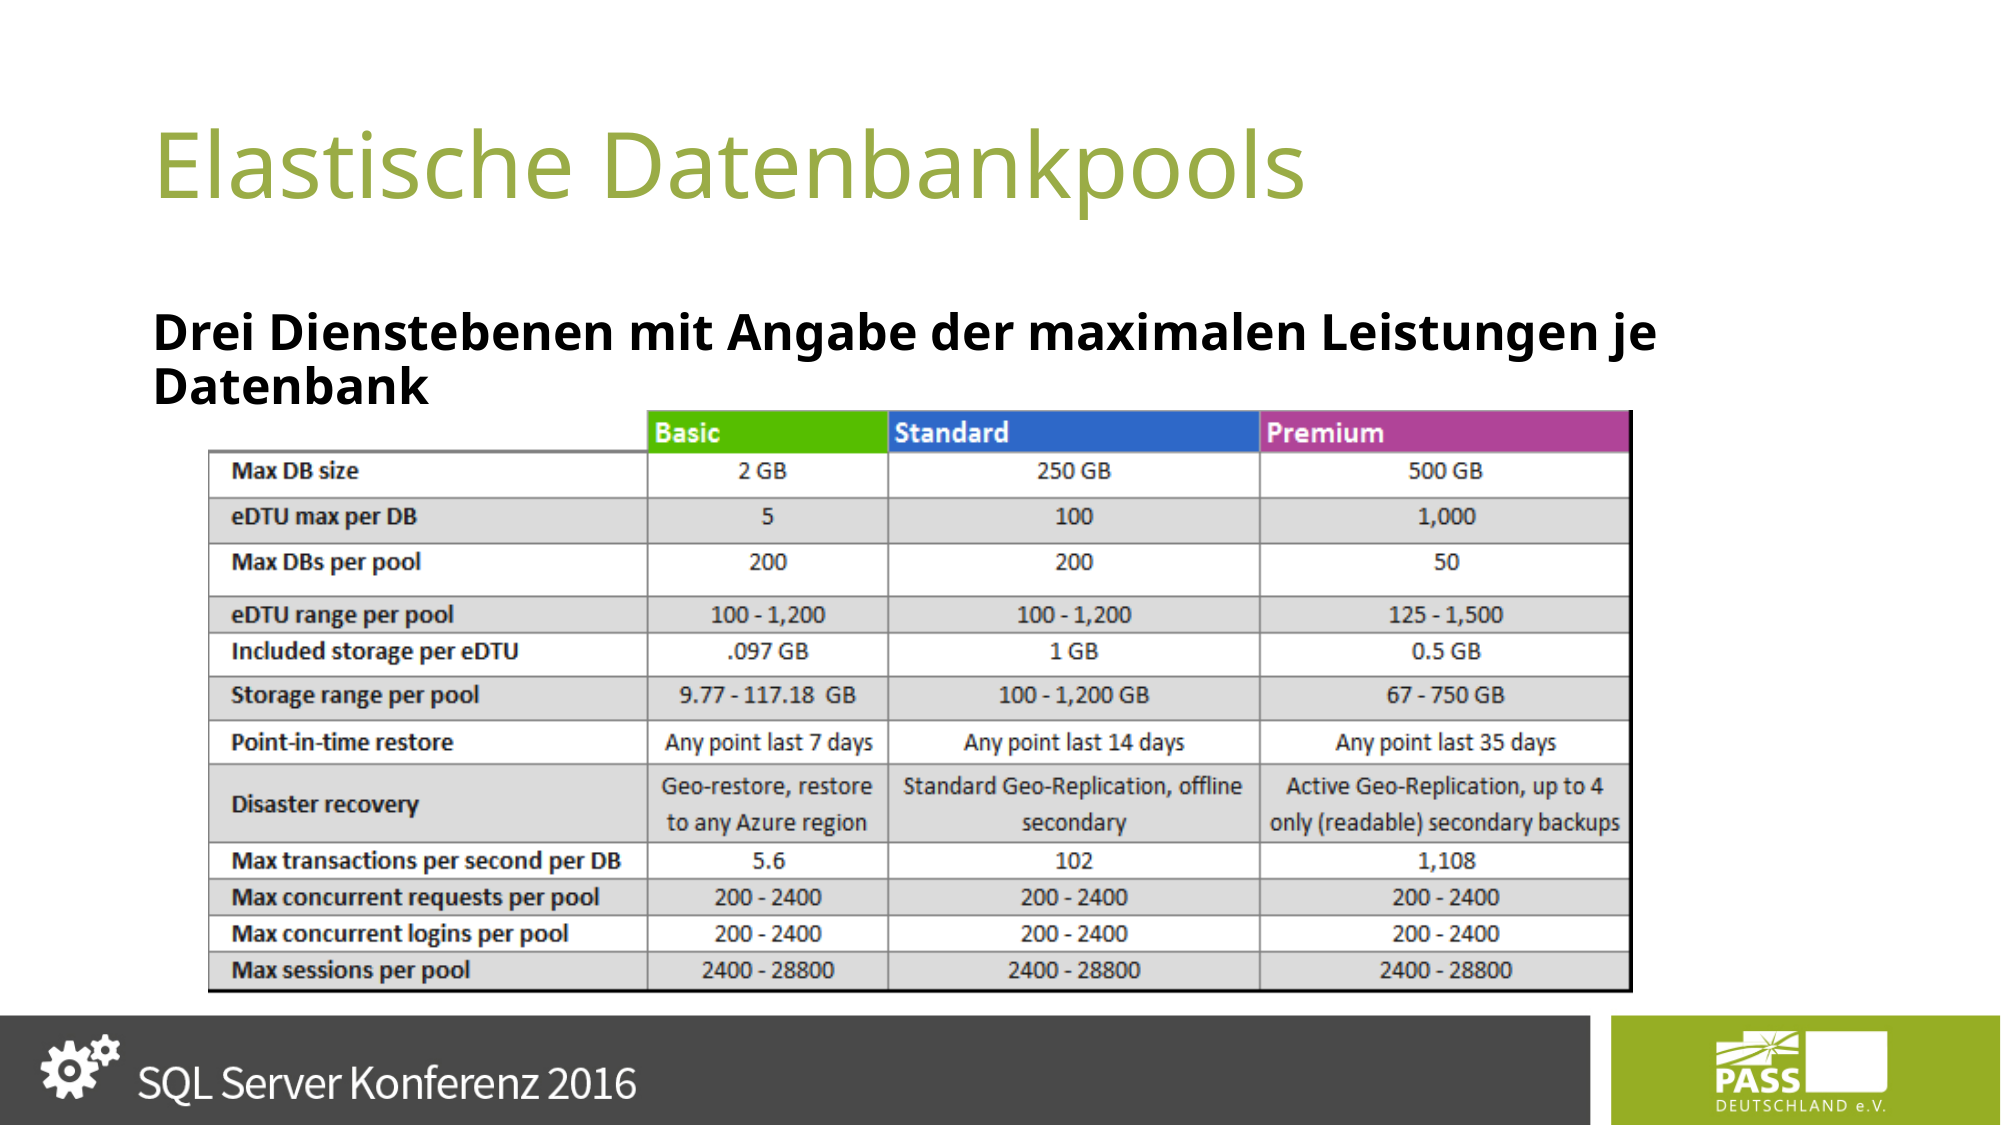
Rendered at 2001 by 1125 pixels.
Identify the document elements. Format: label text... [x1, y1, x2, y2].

list Drei Dienstebenen mit Angabe der maximalen Leistungen je Datenbank [137, 299, 1916, 957]
title Elastische Datenbankpools [137, 59, 1863, 278]
picture [0, 0, 2001, 1125]
